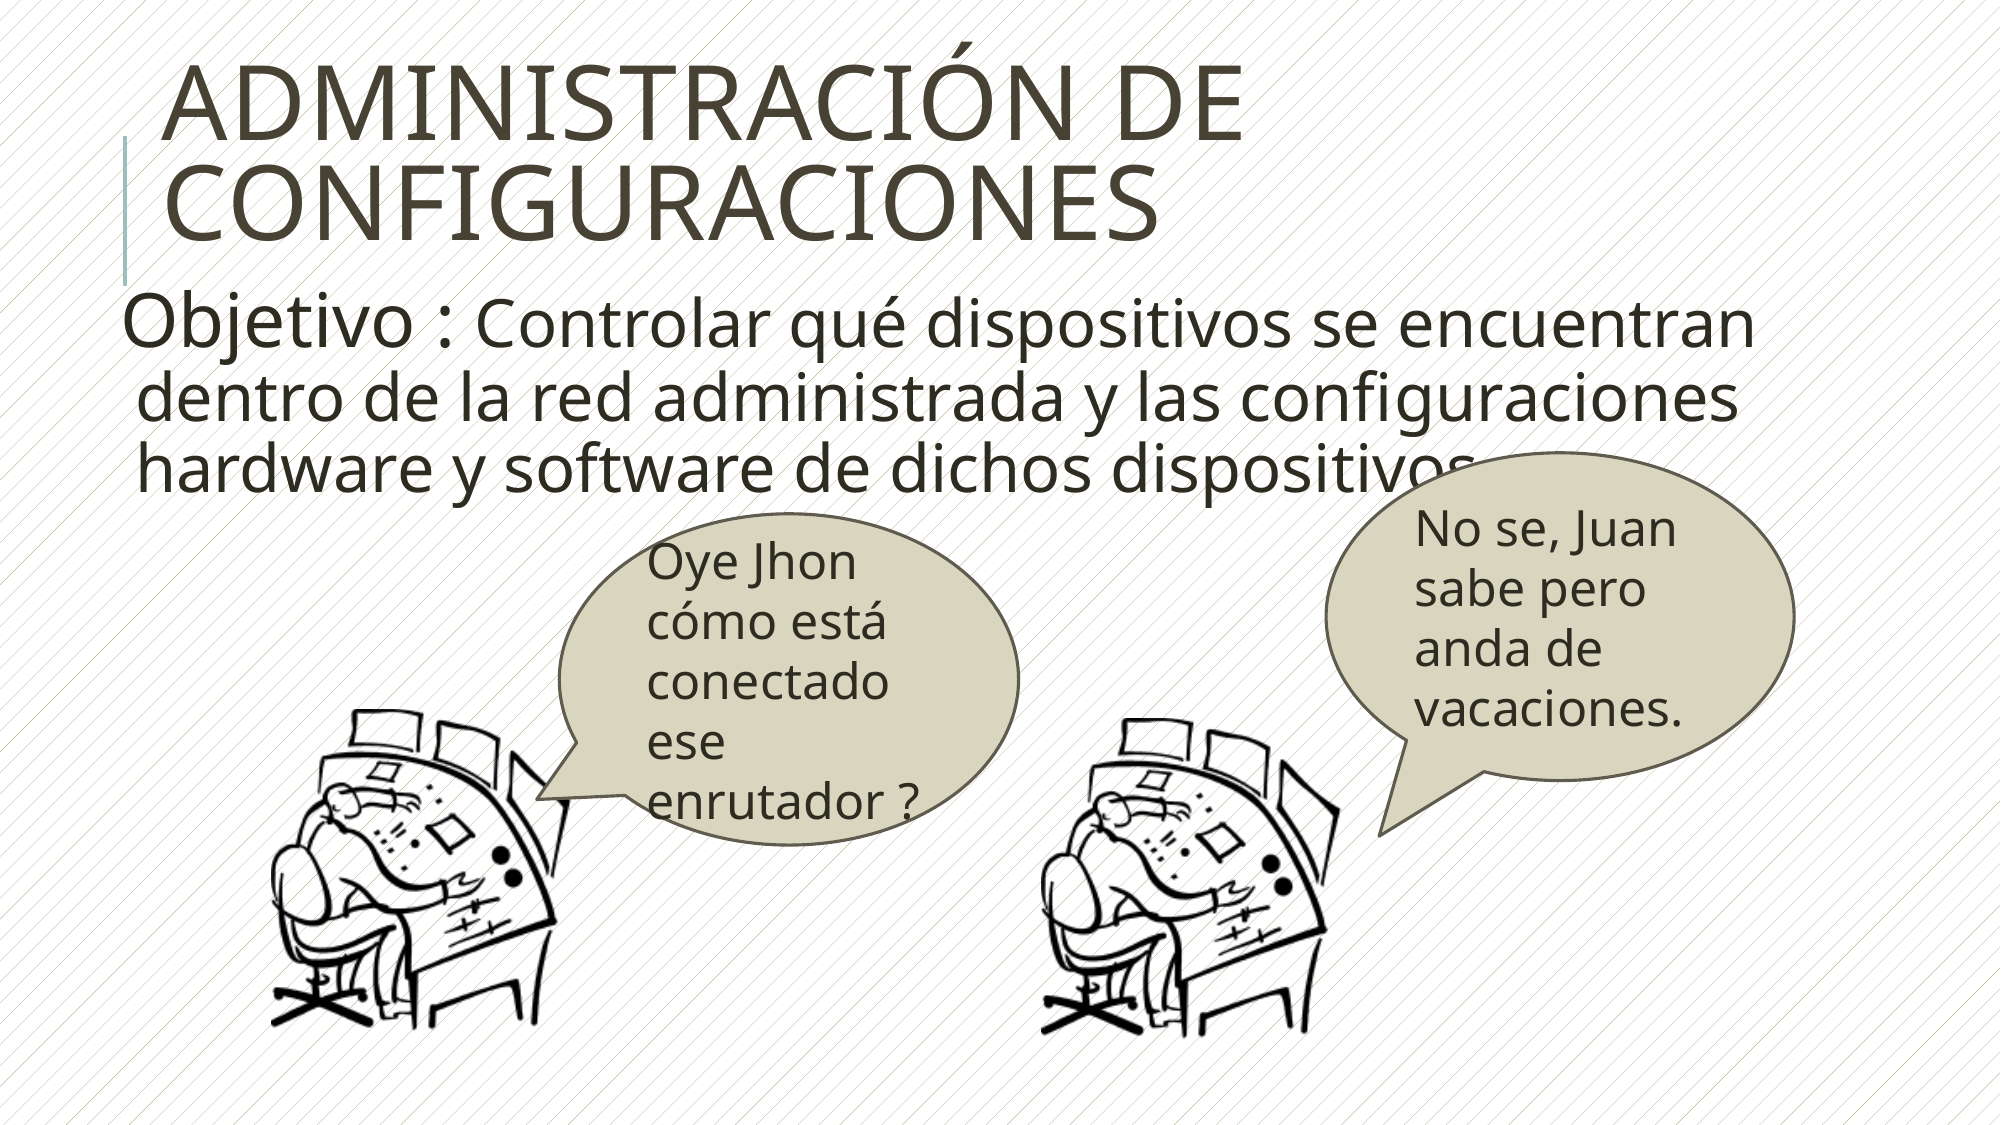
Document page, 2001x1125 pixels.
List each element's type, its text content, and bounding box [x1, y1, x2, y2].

picture [1041, 718, 1343, 1042]
title Administración de configuraciones [141, 92, 1942, 281]
picture [271, 709, 573, 1033]
list Objetivo : Controlar qué dispositivos se encuentran dentro de la red administrada y las confi­guraciones hardware y software de dichos dispositivos [99, 262, 1900, 1078]
text_box Oye Jhon cómo está conectado ese enrutador ? [559, 513, 1019, 846]
text_box No se, Juan sabe pero anda de vacaciones. [1326, 452, 1795, 837]
